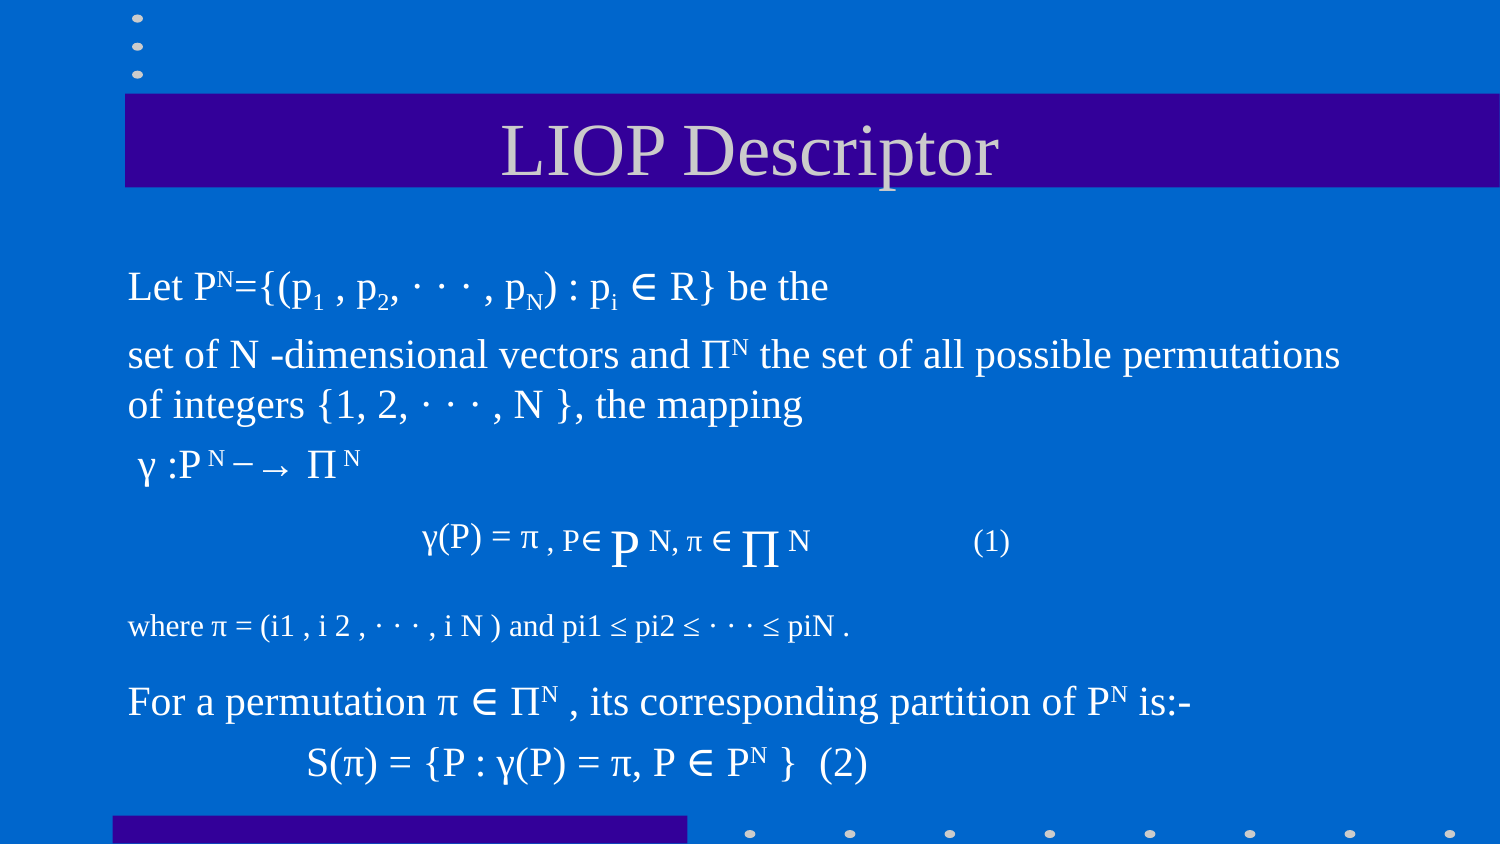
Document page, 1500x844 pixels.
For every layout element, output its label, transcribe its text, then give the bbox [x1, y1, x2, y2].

list Let PN={(p1 , p2, · · · , pN) : pi ∈ R} be the set of N -dimensional vectors and ΠN the set of all possible permutations of integers {1, 2, · · · , N }, the mapping γ :P N −→ Π N γ(P) = π , P∈ P N, π ∈ Π N (1) where π = (i1 , i 2 , · · · , i N ) and pi1 ≤ pi2 ≤ · · · ≤ piN . For a permutation π ∈ ΠN , its corresponding partition of PN is:- S(π) = {P : γ(P) = π, P ∈ PN } (2) [112, 243, 1388, 814]
title LIOP Descriptor [112, 75, 1388, 216]
